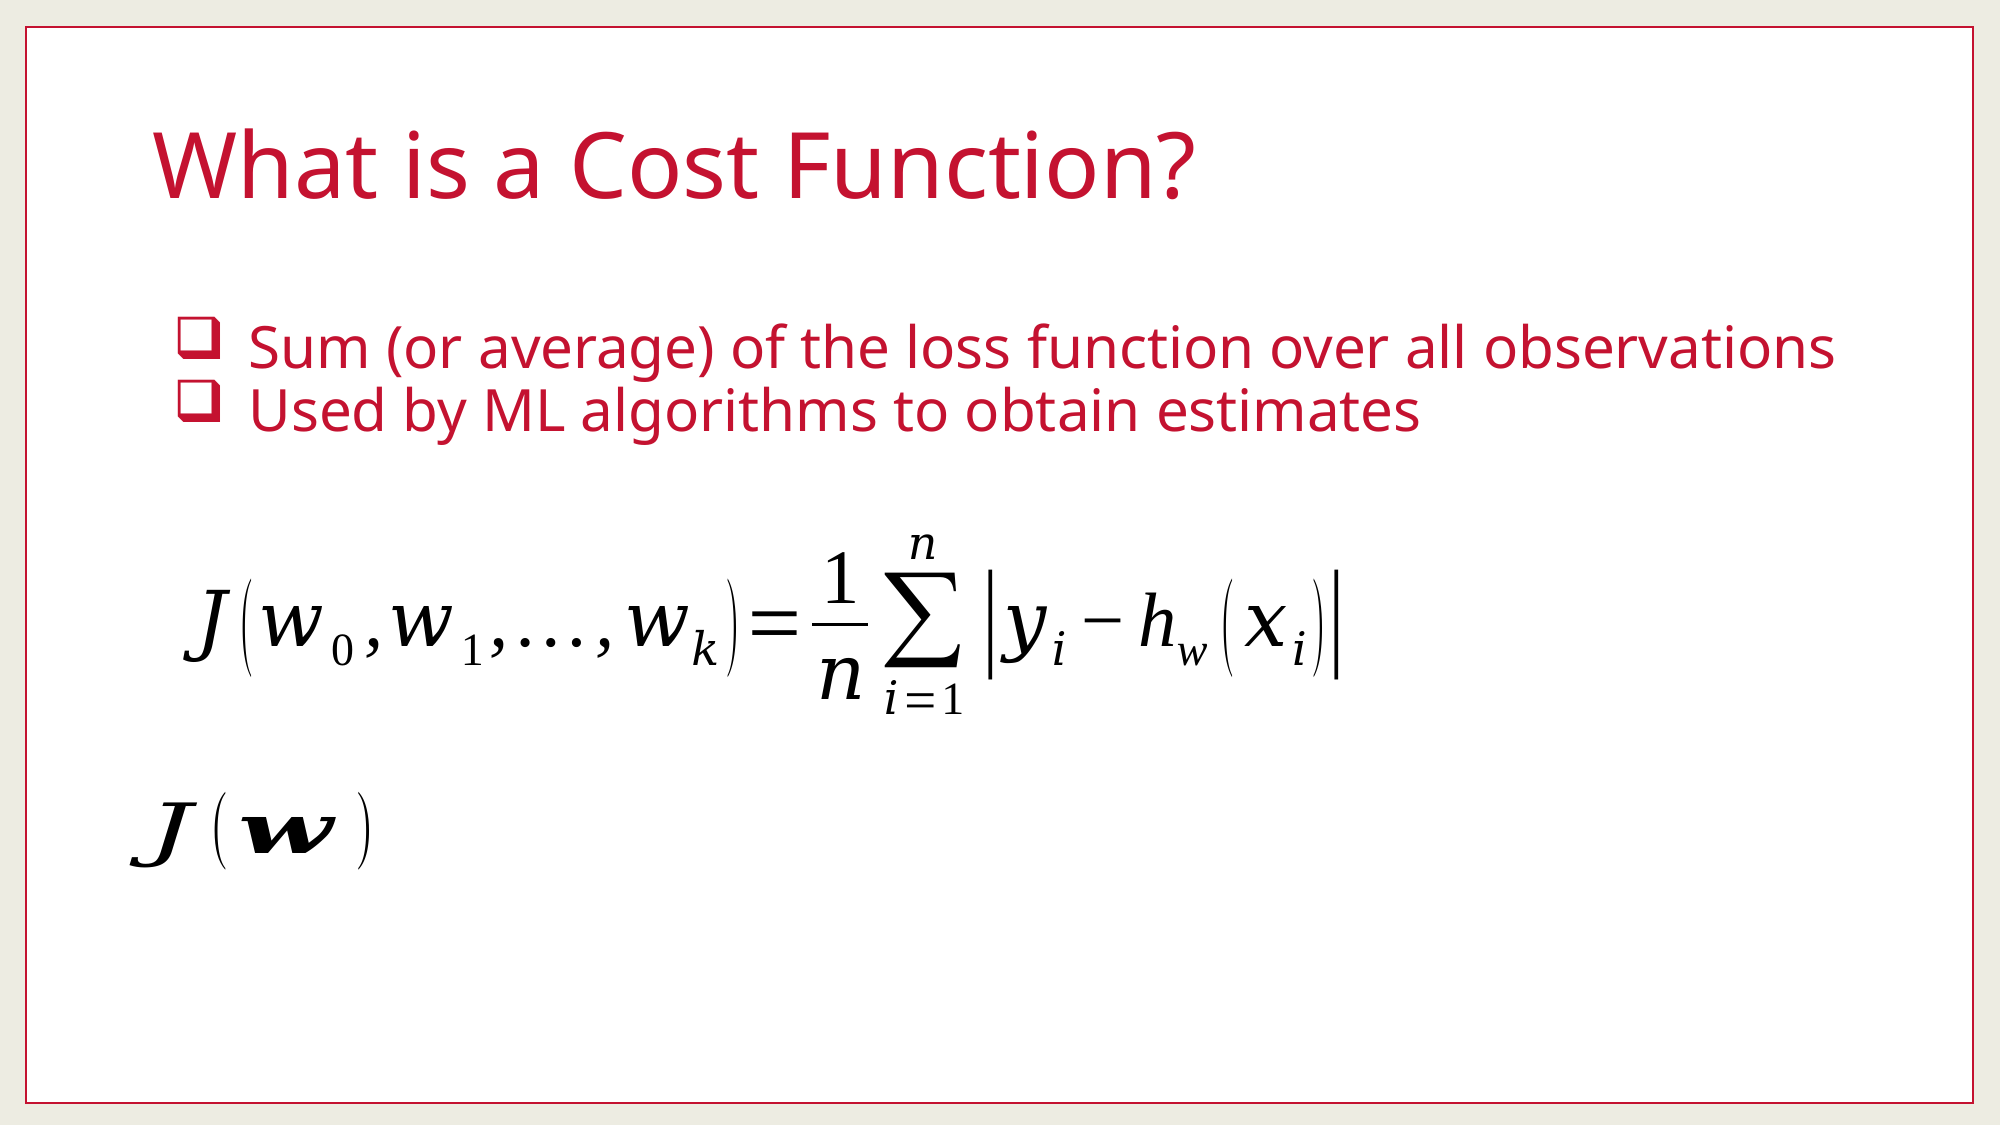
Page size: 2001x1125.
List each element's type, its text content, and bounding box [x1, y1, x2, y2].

title What is a Cost Function? [137, 59, 1863, 278]
